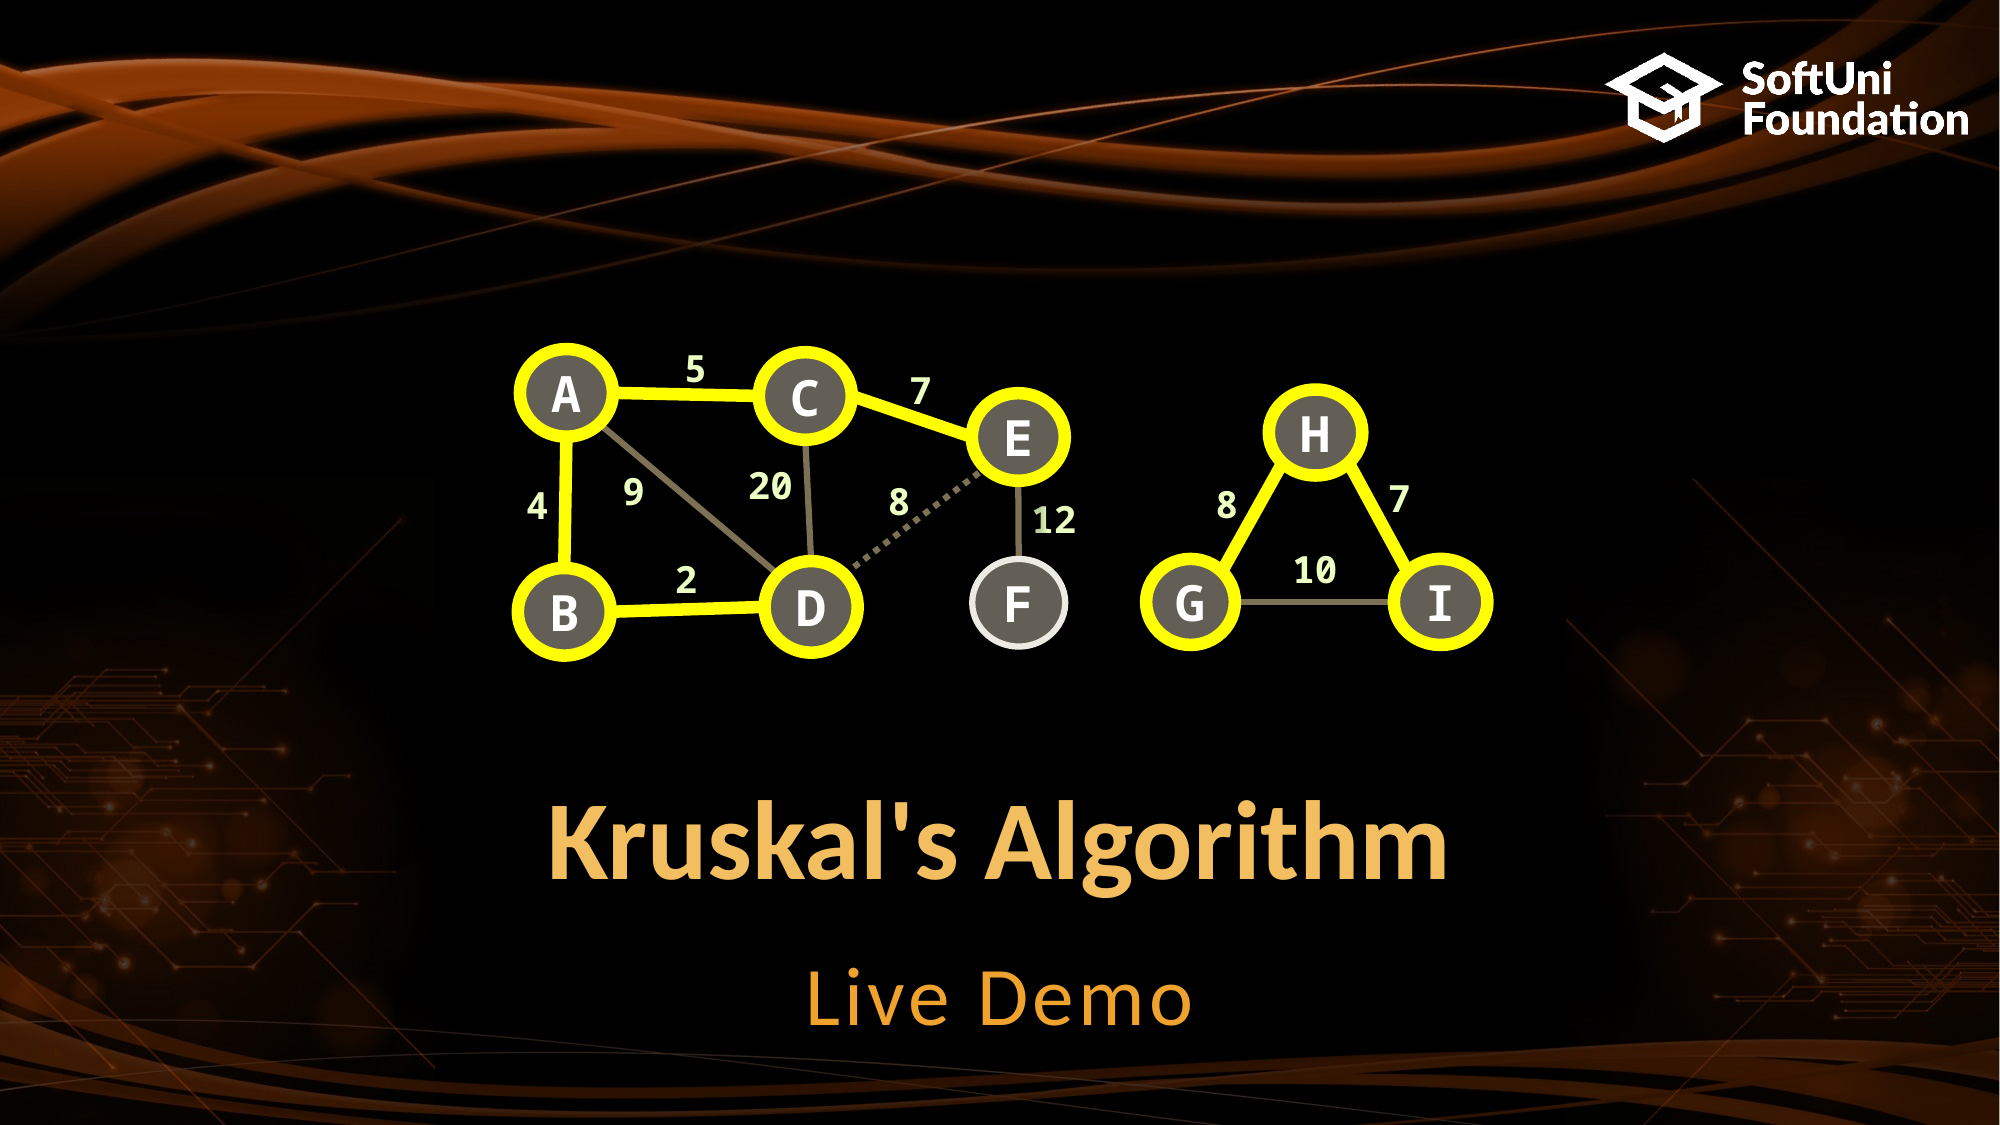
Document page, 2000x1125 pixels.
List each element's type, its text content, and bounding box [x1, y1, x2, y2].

list Live Demo [149, 931, 1850, 1050]
picture [0, 0, 2000, 1125]
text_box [511, 337, 1488, 656]
title Kruskal's Algorithm [149, 774, 1850, 910]
